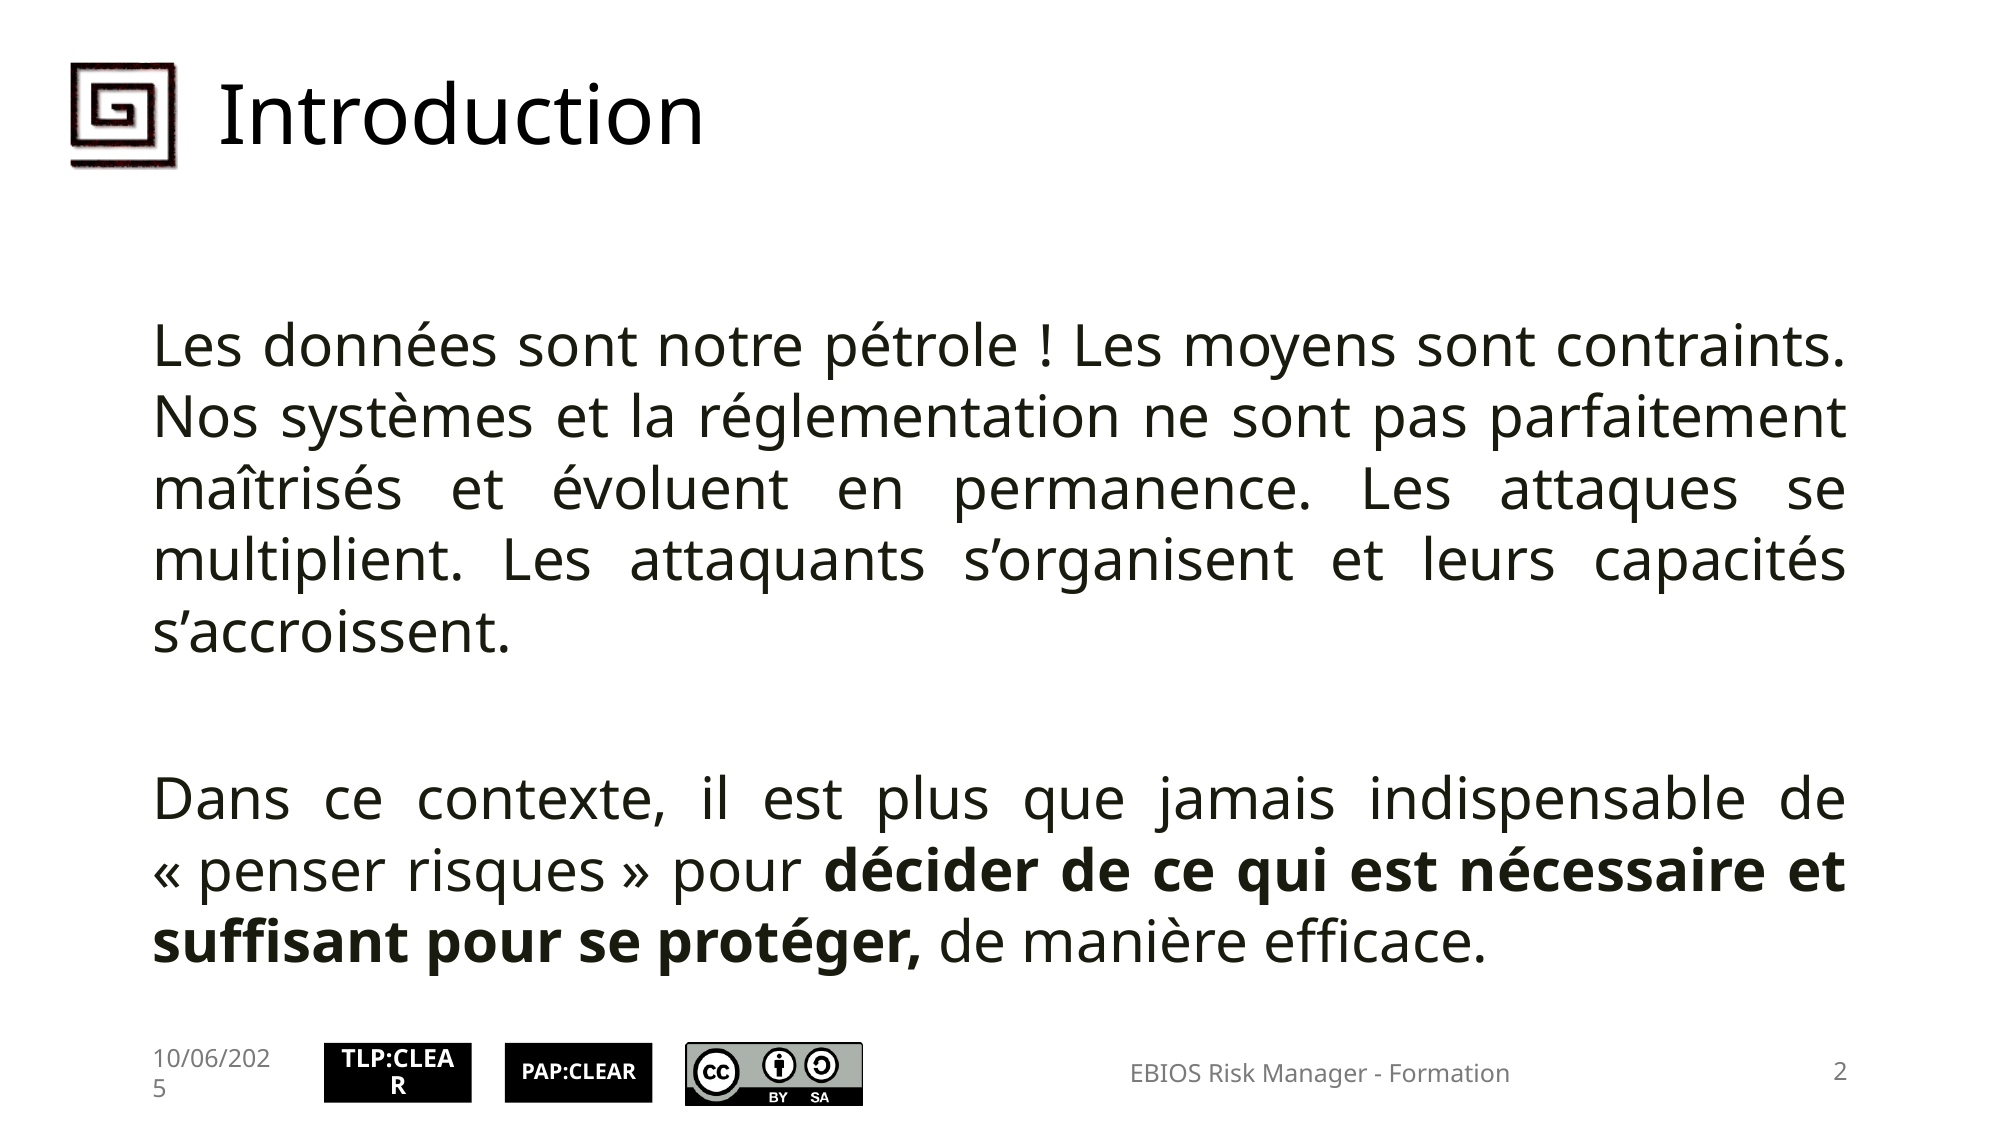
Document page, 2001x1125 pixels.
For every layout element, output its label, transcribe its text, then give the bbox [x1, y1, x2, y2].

picture [685, 1042, 863, 1106]
slide_number 2 [1771, 1042, 1863, 1103]
title Introduction [203, 59, 1863, 170]
footer EBIOS Risk Manager - Formation [895, 1042, 1746, 1103]
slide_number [137, 1042, 291, 1103]
list Les données sont notre pétrole ! Les moyens sont contraints. Nos systèmes et la réglementation ne sont pas parfaitement maîtrisés et évoluent en permanence. Les attaques se multiplient. Les attaquants s’organisent et leurs capacités s’accroissent. Dans ce contexte, il est plus que jamais indispensable de « penser risques » pour décider de ce qui est nécessaire et suffisant pour se protéger, de manière efficace. [137, 299, 1863, 1014]
picture [67, 59, 178, 170]
